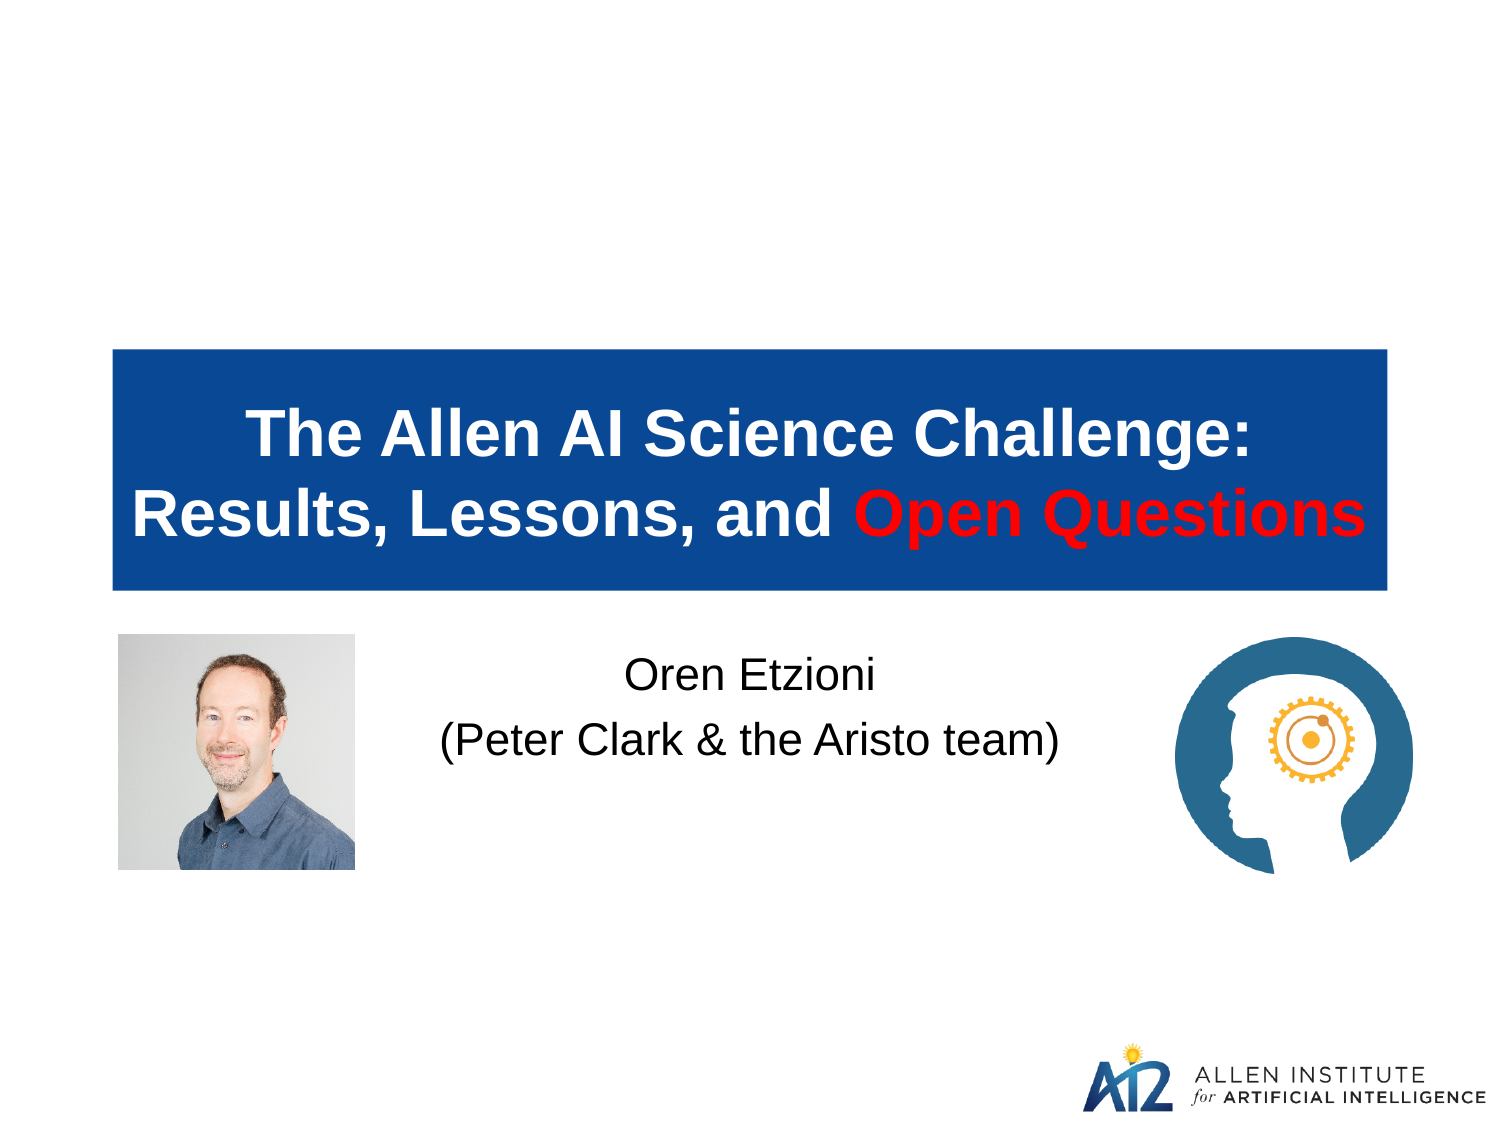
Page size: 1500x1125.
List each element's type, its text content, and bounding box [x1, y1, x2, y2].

subtitle Oren Etzioni (Peter Clark & the Aristo team) [224, 637, 1276, 926]
picture [118, 634, 355, 871]
picture [1076, 1038, 1500, 1120]
picture [1174, 637, 1413, 874]
title The Allen AI Science Challenge: Results, Lessons, and Open Questions [112, 349, 1388, 591]
